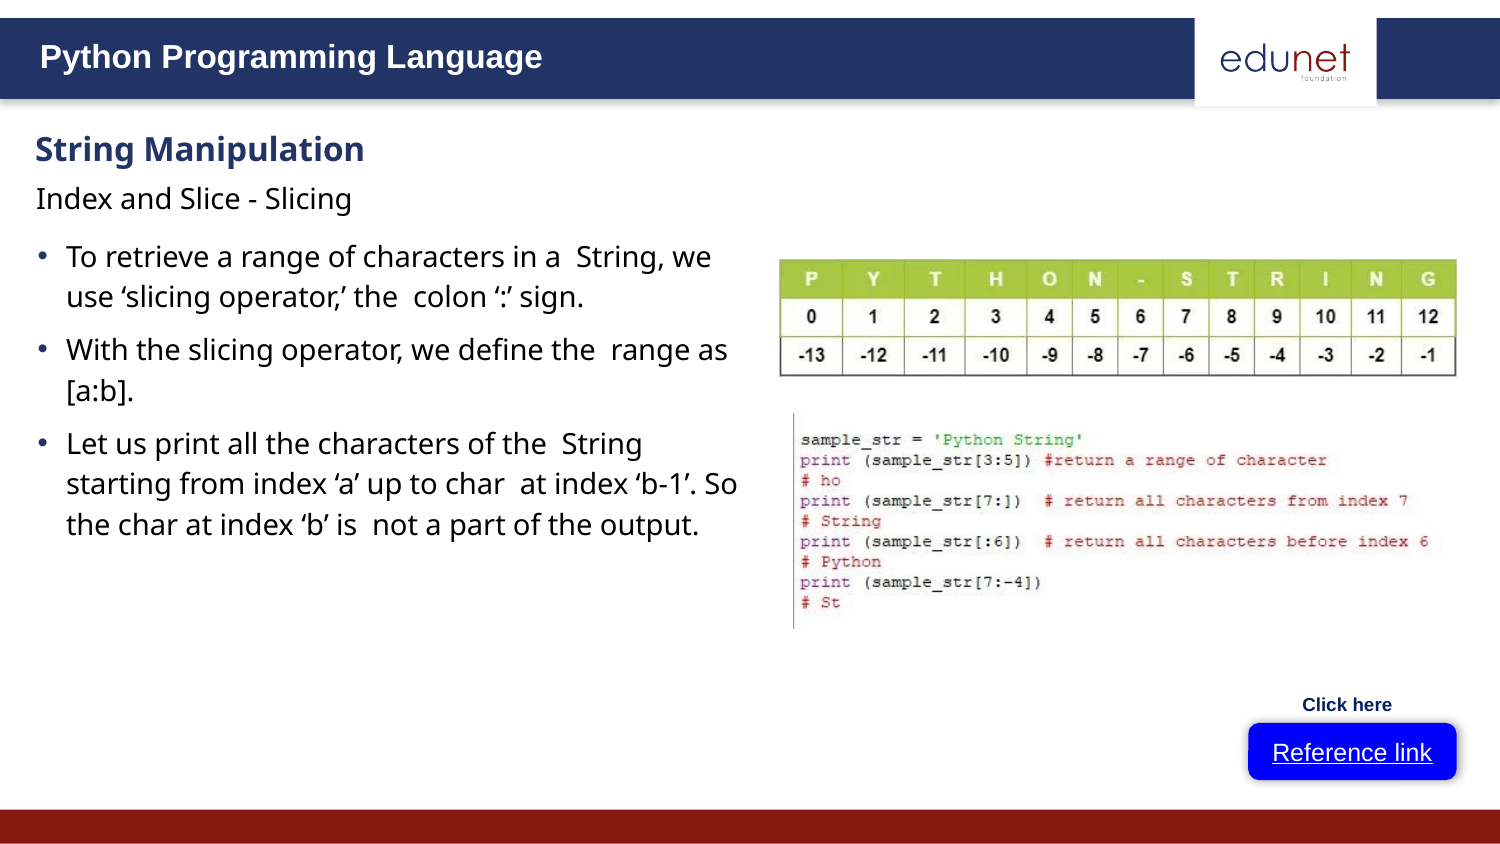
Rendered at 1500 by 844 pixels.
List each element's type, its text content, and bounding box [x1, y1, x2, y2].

picture [779, 259, 1457, 378]
text_box Reference link [1248, 722, 1457, 781]
text_box Index and Slice - Slicing [35, 171, 750, 215]
picture [793, 413, 1443, 629]
text_box Click here [1287, 685, 1418, 723]
text_box To retrieve a range of characters in a String, we use ‘slicing operator,’ the colon ‘:’ sign. With the slicing operator, we define the range as [a:b]. Let us print all the characters of the String starting from index ‘a’ up to char at index ‘b-1’. So the char at index ‘b’ is not a part of the output. [37, 230, 752, 541]
picture [1215, 38, 1356, 86]
title String Manipulation [32, 125, 519, 269]
